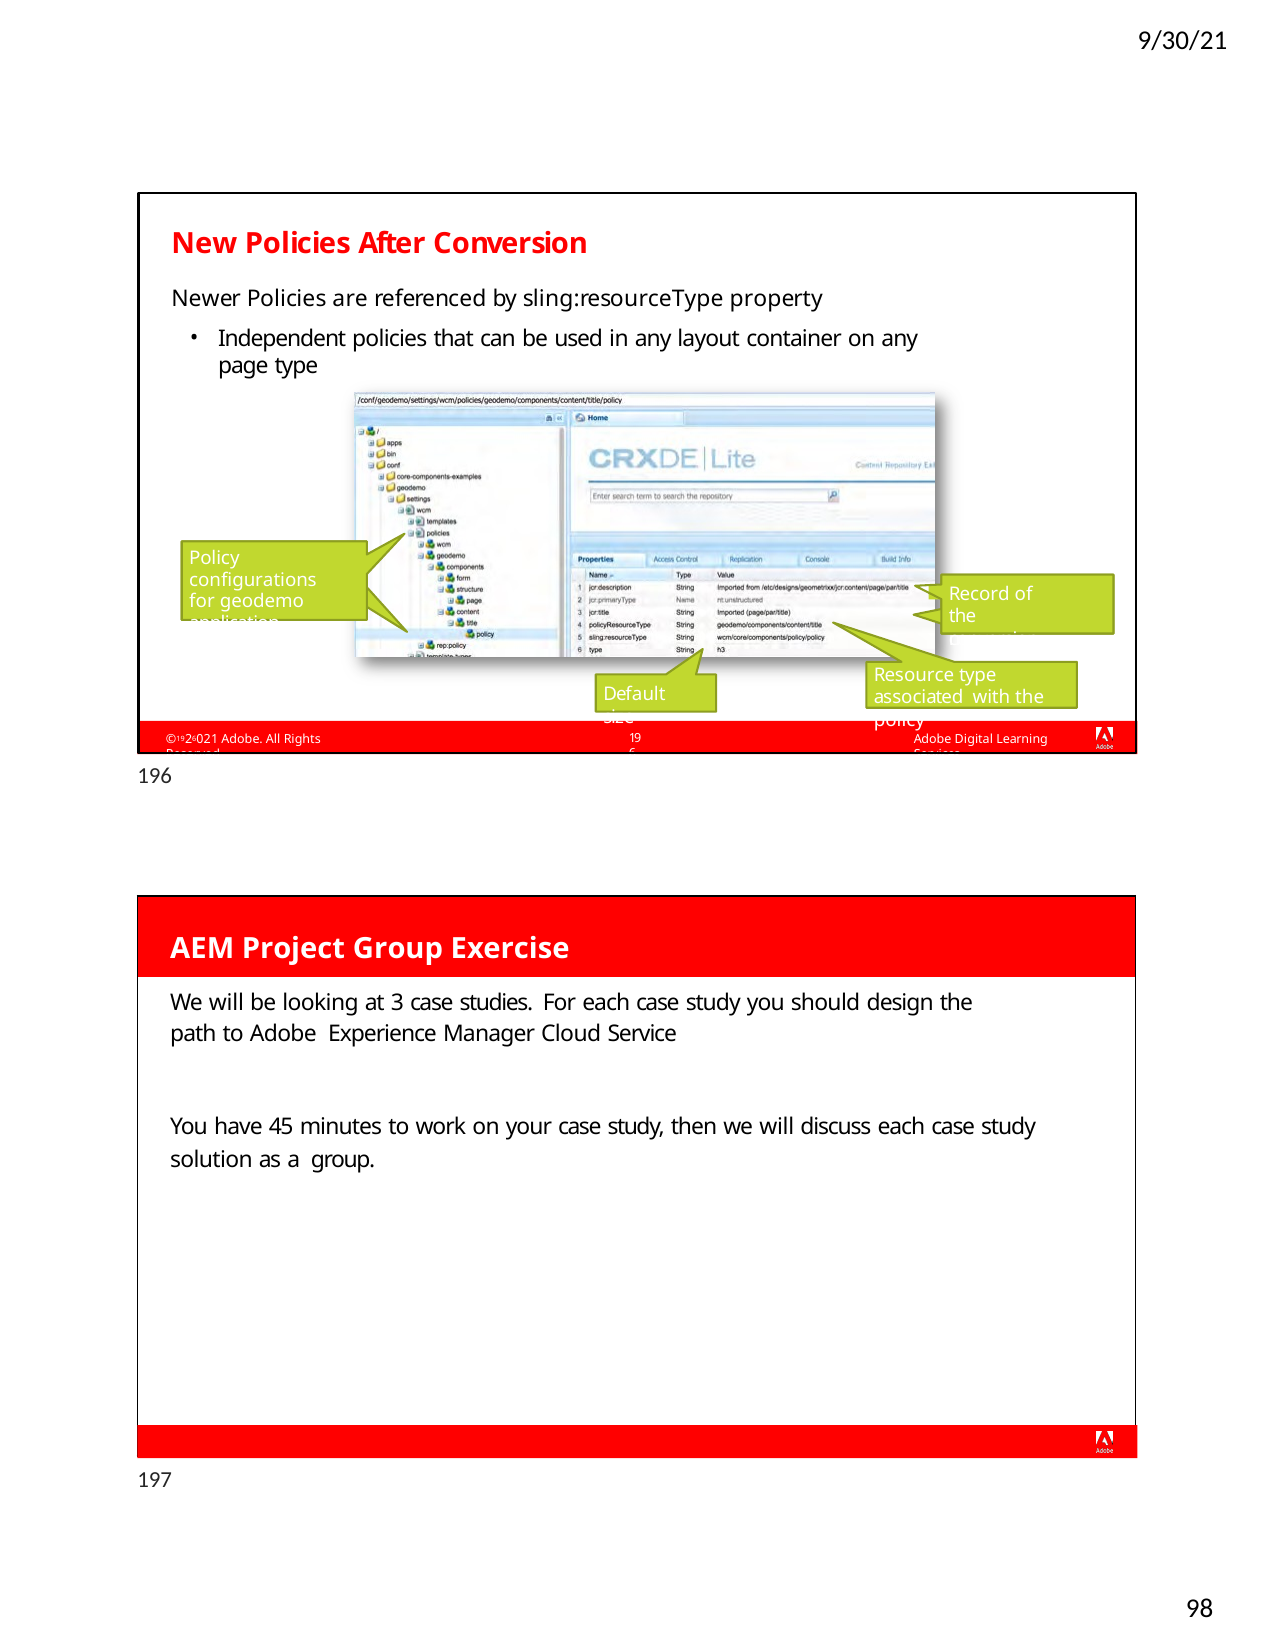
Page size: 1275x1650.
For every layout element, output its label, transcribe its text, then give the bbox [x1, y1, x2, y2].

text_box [180, 532, 409, 634]
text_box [137, 1424, 1138, 1459]
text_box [137, 720, 1138, 755]
text_box 9/30/21 [1135, 20, 1230, 55]
text_box [138, 192, 1137, 720]
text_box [337, 376, 967, 714]
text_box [831, 621, 1079, 710]
table_cell We will be looking at 3 case studies. For each case study you should design the path to Adobe Experience Manager Cloud Service You have 45 minutes to work on your case study, then we will discuss each case study solution as a group. [138, 977, 1135, 1424]
table_header AEM Project Group Exercise [138, 897, 1135, 977]
slide_number 98 [1179, 1589, 1234, 1650]
text_box 196 [135, 760, 175, 788]
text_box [913, 573, 1115, 635]
text_box 197 [135, 1465, 175, 1492]
